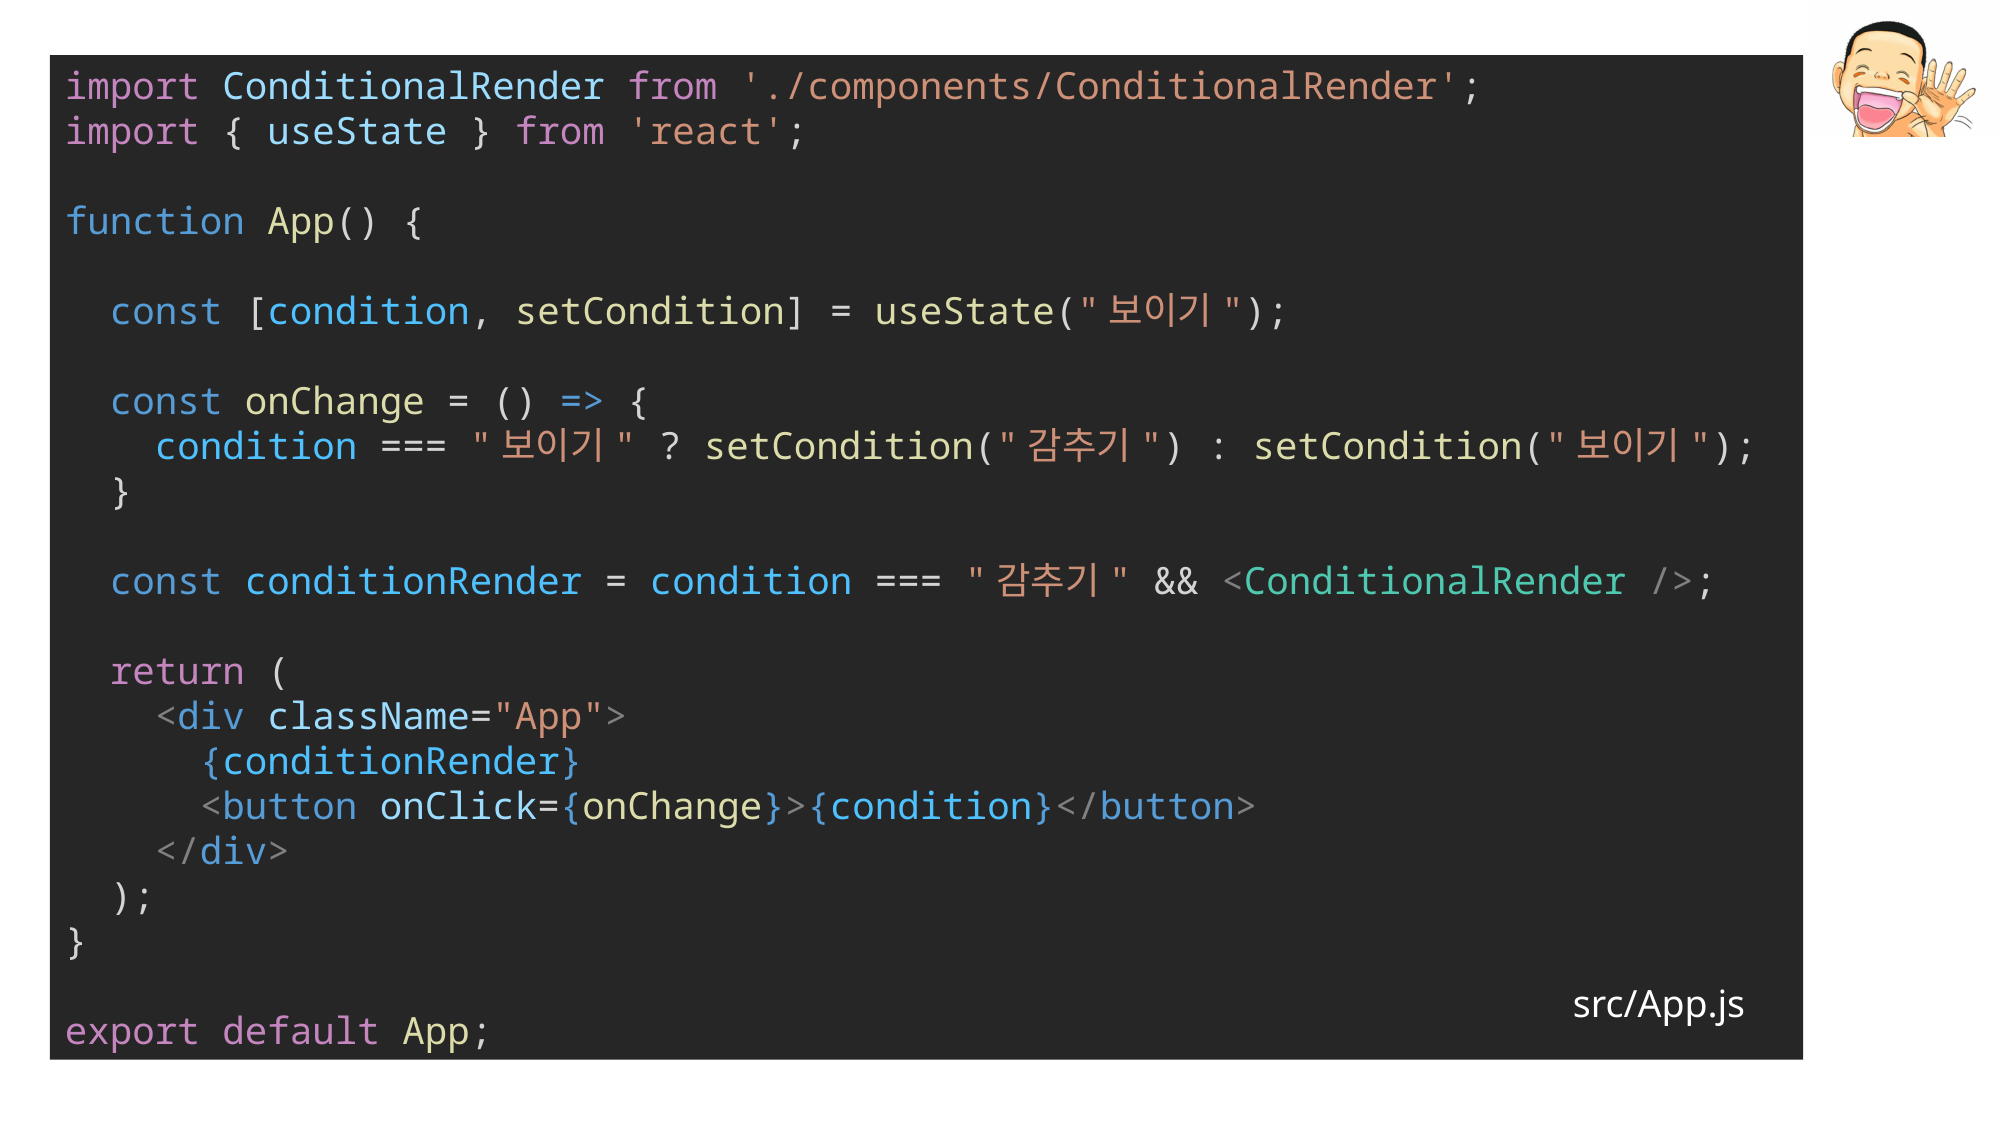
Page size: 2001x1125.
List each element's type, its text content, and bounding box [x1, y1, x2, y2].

text_box import ConditionalRender from './components/ConditionalRender'; import { useState } from 'react'; function App() { const [condition, setCondition] = useState("보이기"); const onChange = () => { condition === "보이기" ? setCondition("감추기") : setCondition("보이기"); } const conditionRender = condition === "감추기" && <ConditionalRender />; return ( <div className="App"> {conditionRender} <button onClick={onChange}>{condition}</button> </div> ); } export default App; [49, 55, 1804, 1060]
text_box src/App.js [1558, 972, 1761, 1033]
picture [1808, 0, 2000, 137]
